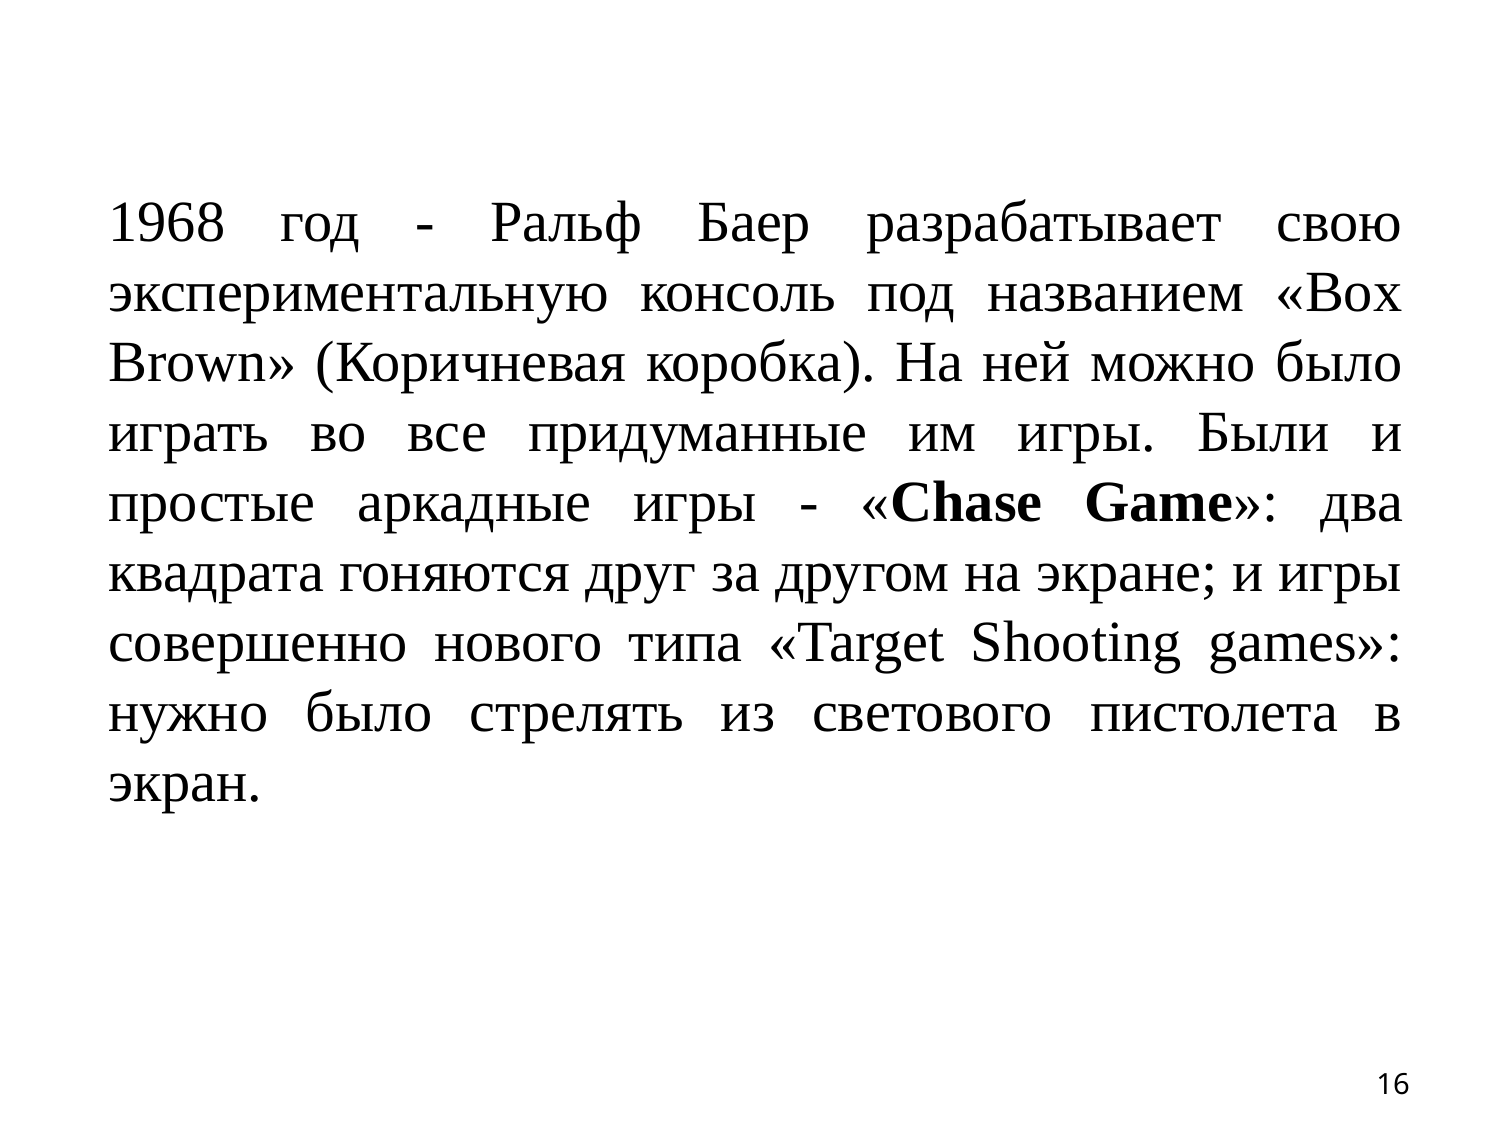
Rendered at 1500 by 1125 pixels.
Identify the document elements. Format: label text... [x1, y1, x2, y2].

slide_number 16 [1112, 1037, 1425, 1113]
text_box 1968 год - Ральф Баер разрабатывает свою экспериментальную консоль под названием «Box Brown» (Коричневая коробка). На ней можно было играть во все придуманные им игры. Были и простые аркадные игры - «Chase Game»: два квадрата гоняются друг за другом на экране; и игры совершенно нового типа «Target Shooting games»: нужно было стрелять из светового пистолета в экран. [93, 175, 1418, 821]
